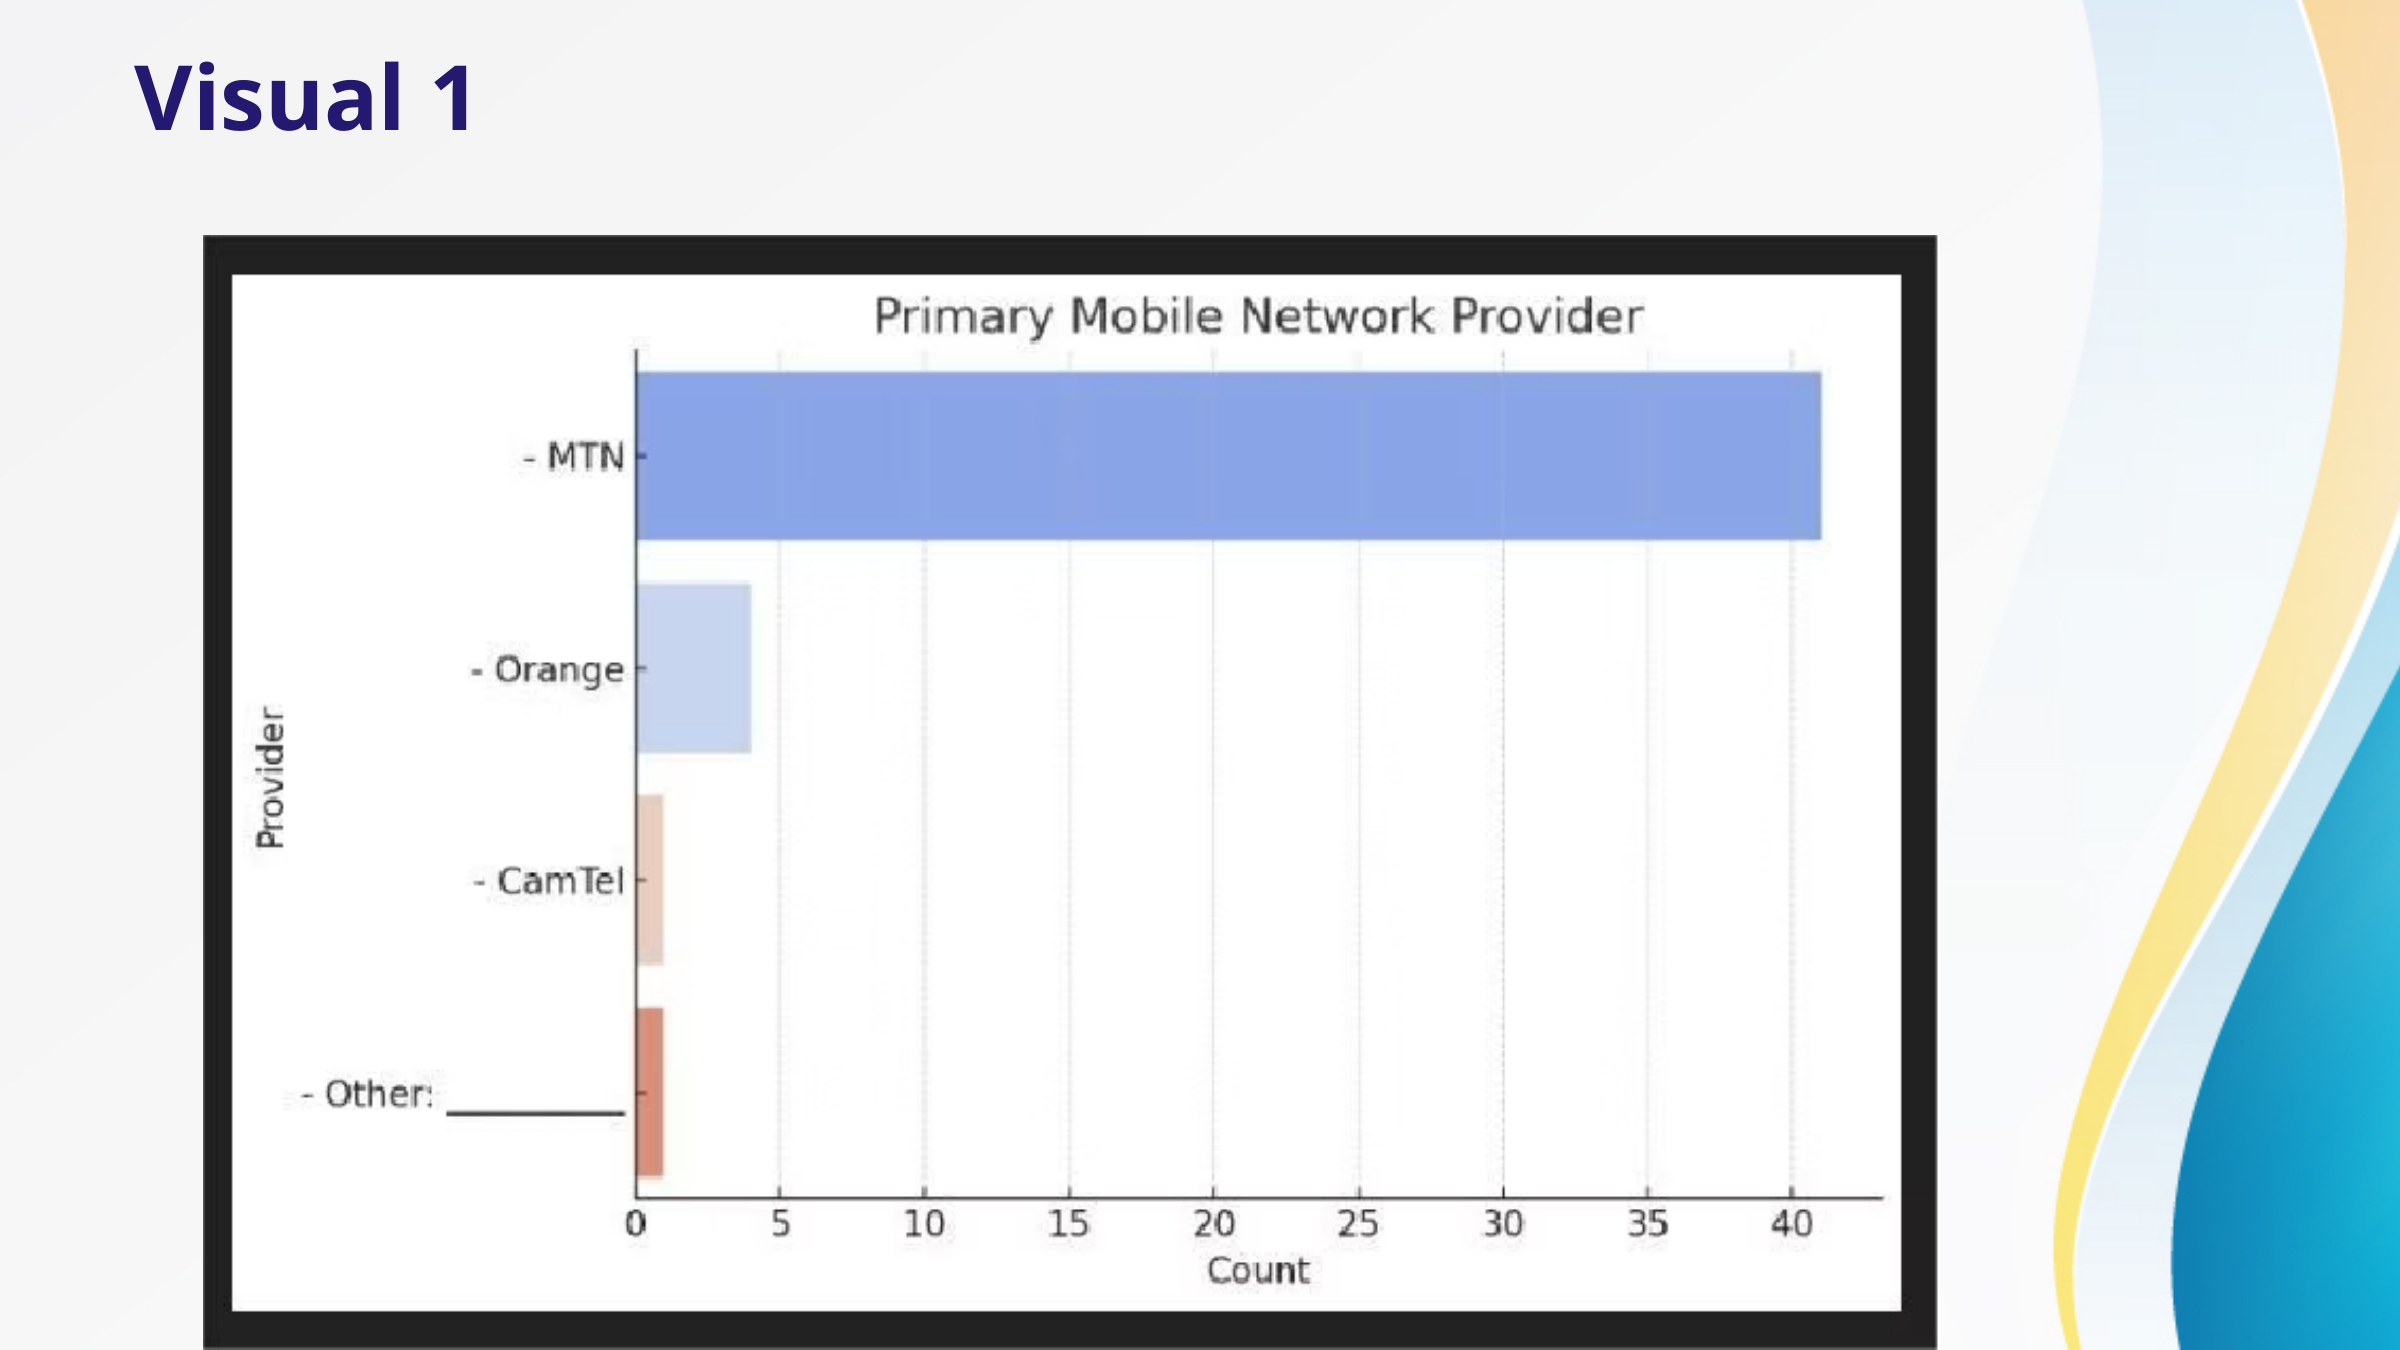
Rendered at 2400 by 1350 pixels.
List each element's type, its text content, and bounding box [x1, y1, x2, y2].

title Visual 1 [119, 37, 2281, 153]
picture [0, 0, 2400, 1350]
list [203, 235, 1940, 1350]
